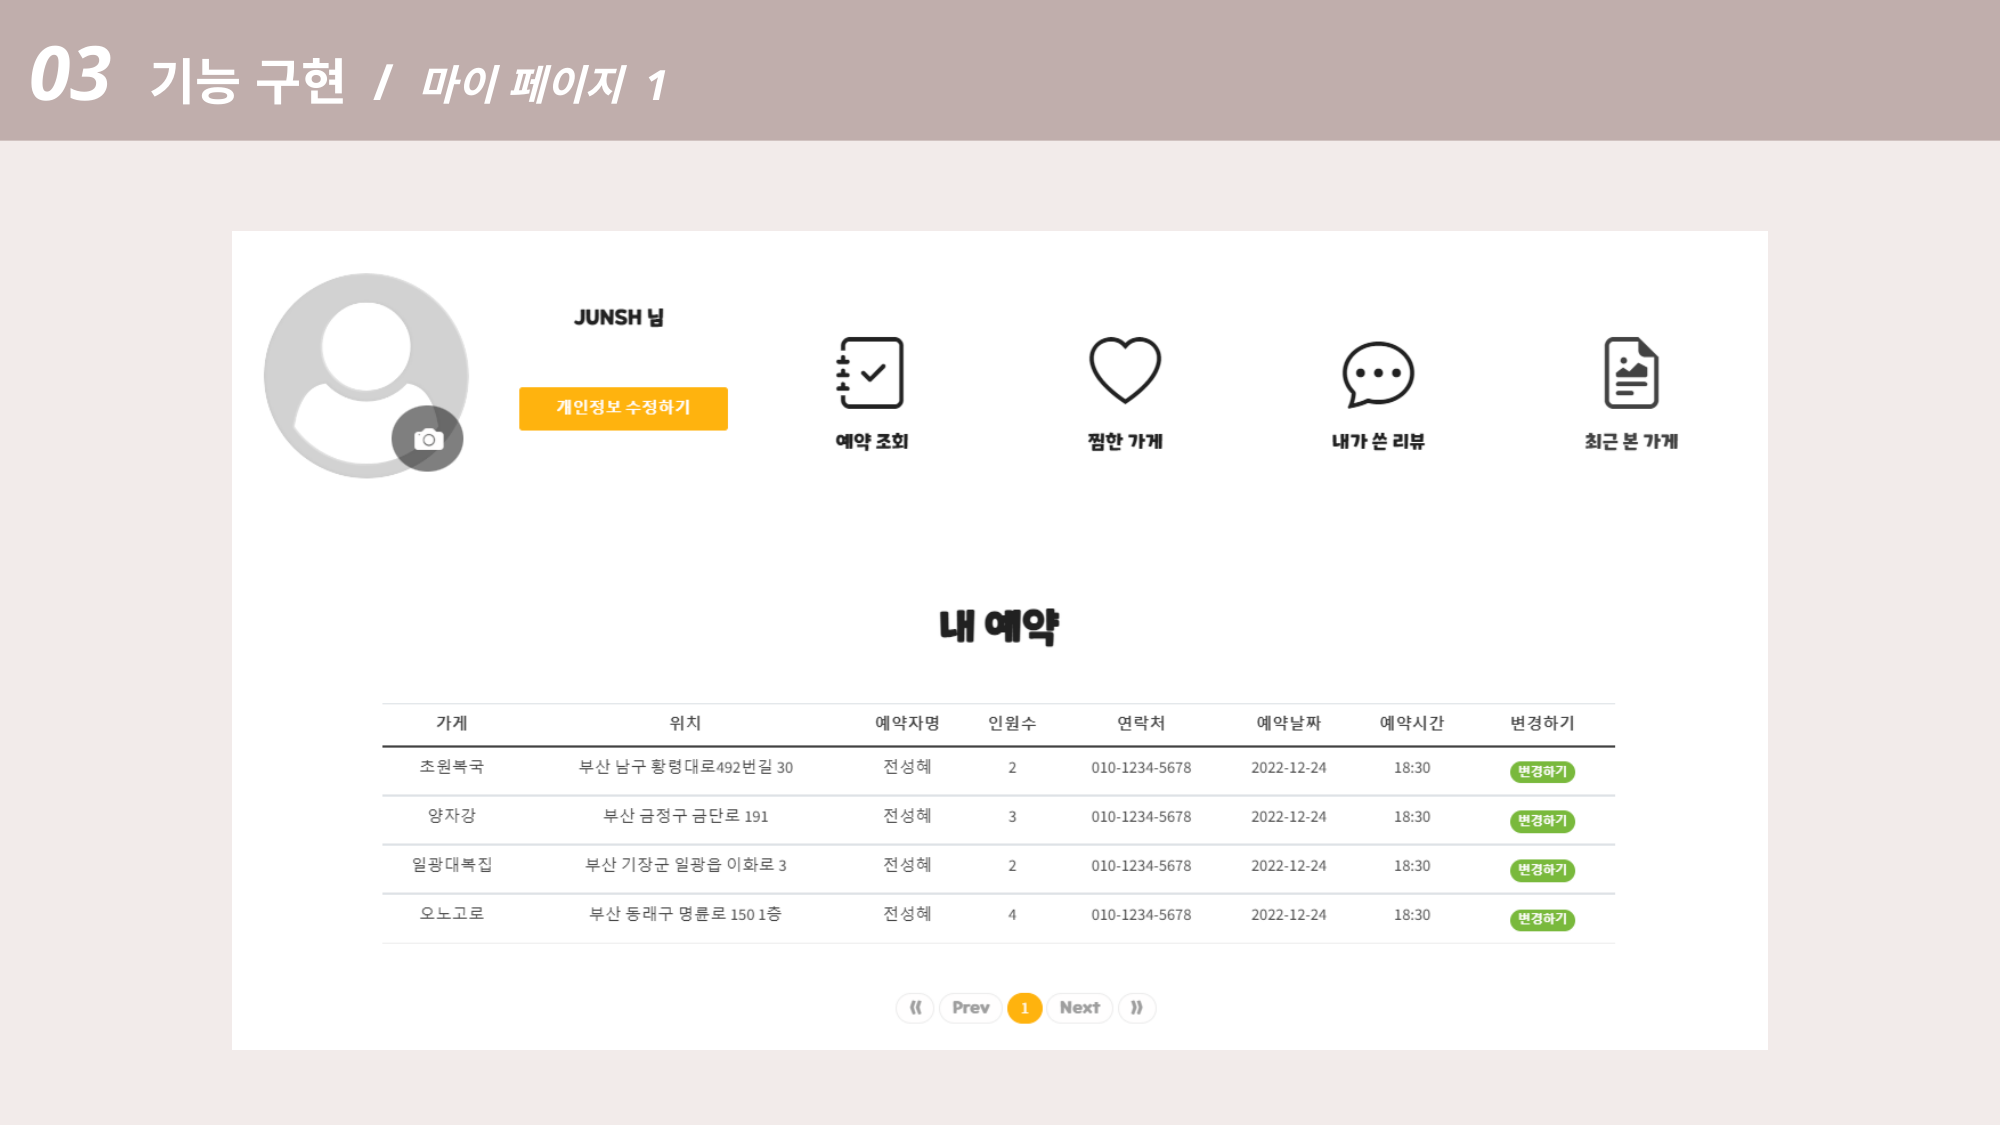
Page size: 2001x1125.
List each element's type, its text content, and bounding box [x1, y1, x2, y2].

text_box 03 기능 구현 / 마이 페이지 1 [0, 0, 2000, 142]
picture [232, 231, 1768, 1050]
